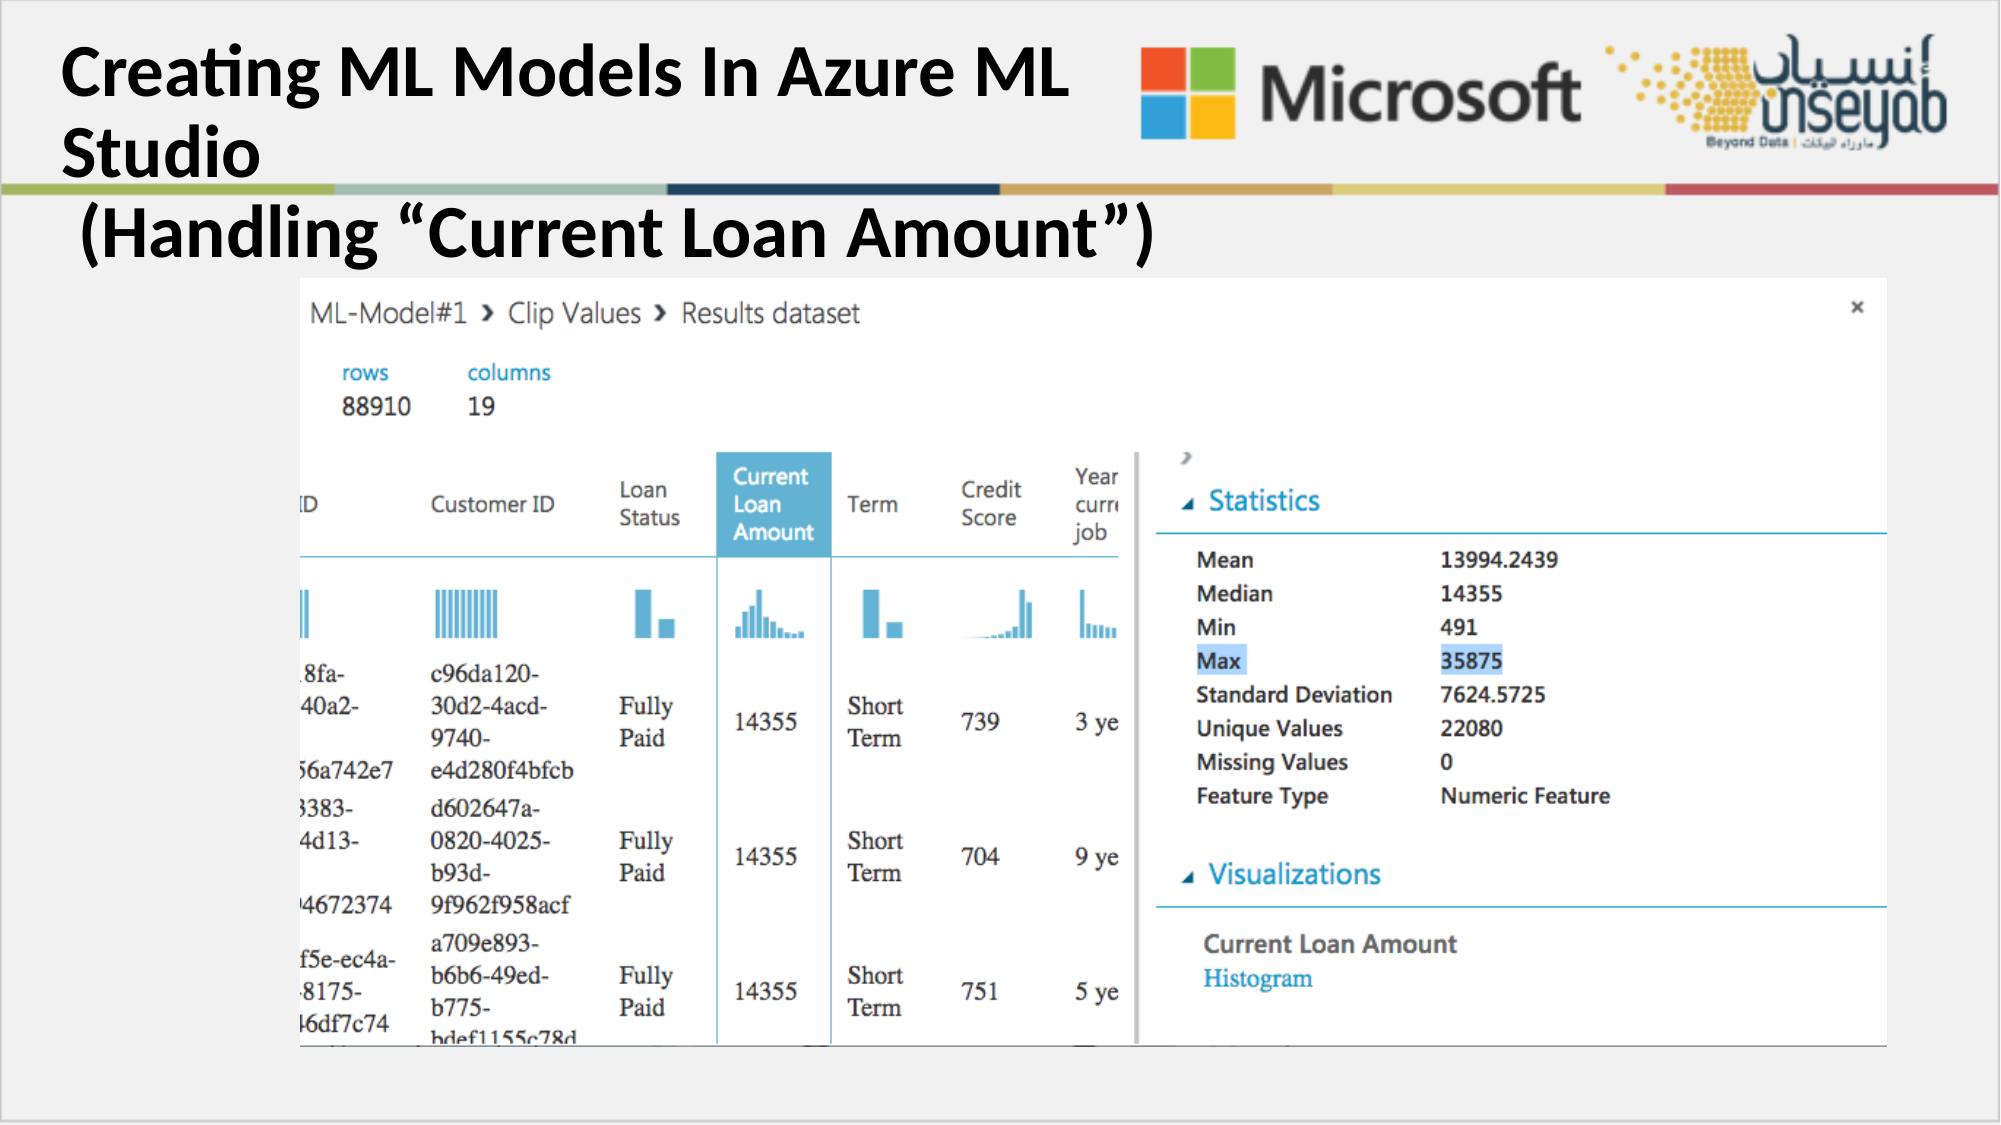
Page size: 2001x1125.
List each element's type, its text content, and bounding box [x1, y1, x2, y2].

title Creating ML Models In Azure ML Studio (Handling “Current Loan Amount”) [46, 0, 1189, 313]
picture [0, 0, 2001, 1125]
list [299, 278, 1887, 1047]
